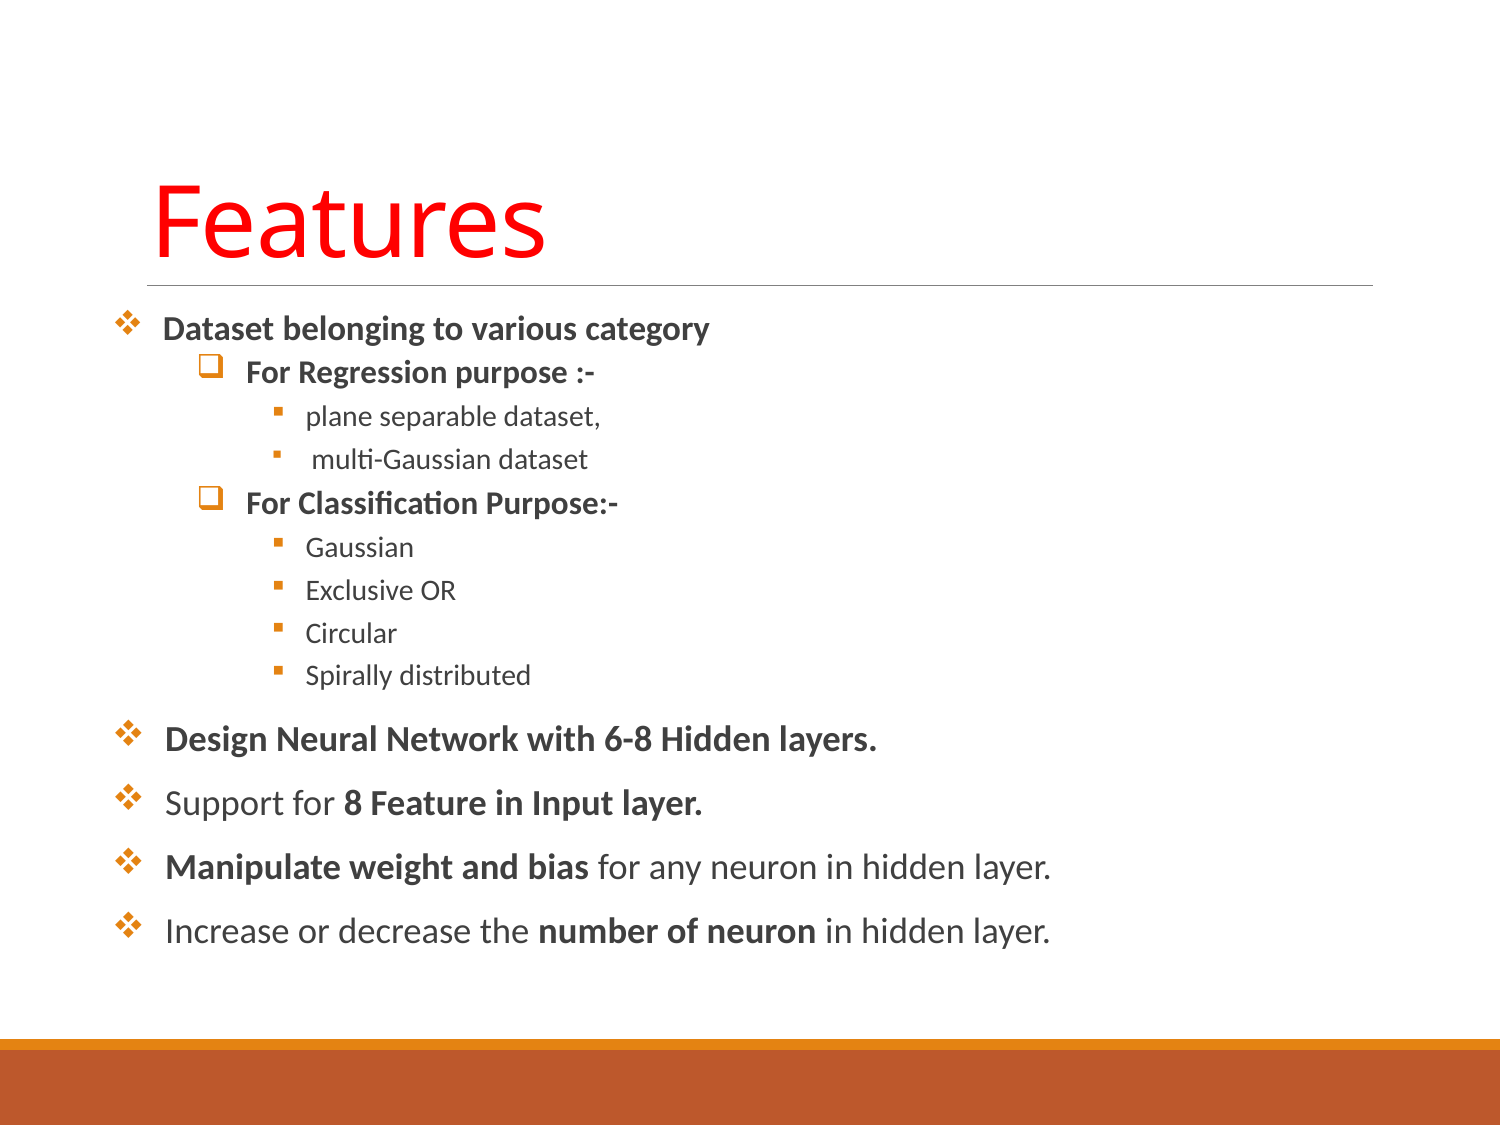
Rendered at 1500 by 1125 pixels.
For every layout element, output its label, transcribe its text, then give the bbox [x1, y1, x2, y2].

title Features [135, 47, 1373, 285]
list Dataset belonging to various category For Regression purpose :- plane separable dataset, multi-Gaussian dataset For Classification Purpose:- Gaussian Exclusive OR Circular Spirally distributed Design Neural Network with 6-8 Hidden layers. Support for 8 Feature in Input layer. Manipulate weight and bias for any neuron in hidden layer. Increase or decrease the number of neuron in hidden layer. [112, 302, 1471, 1024]
